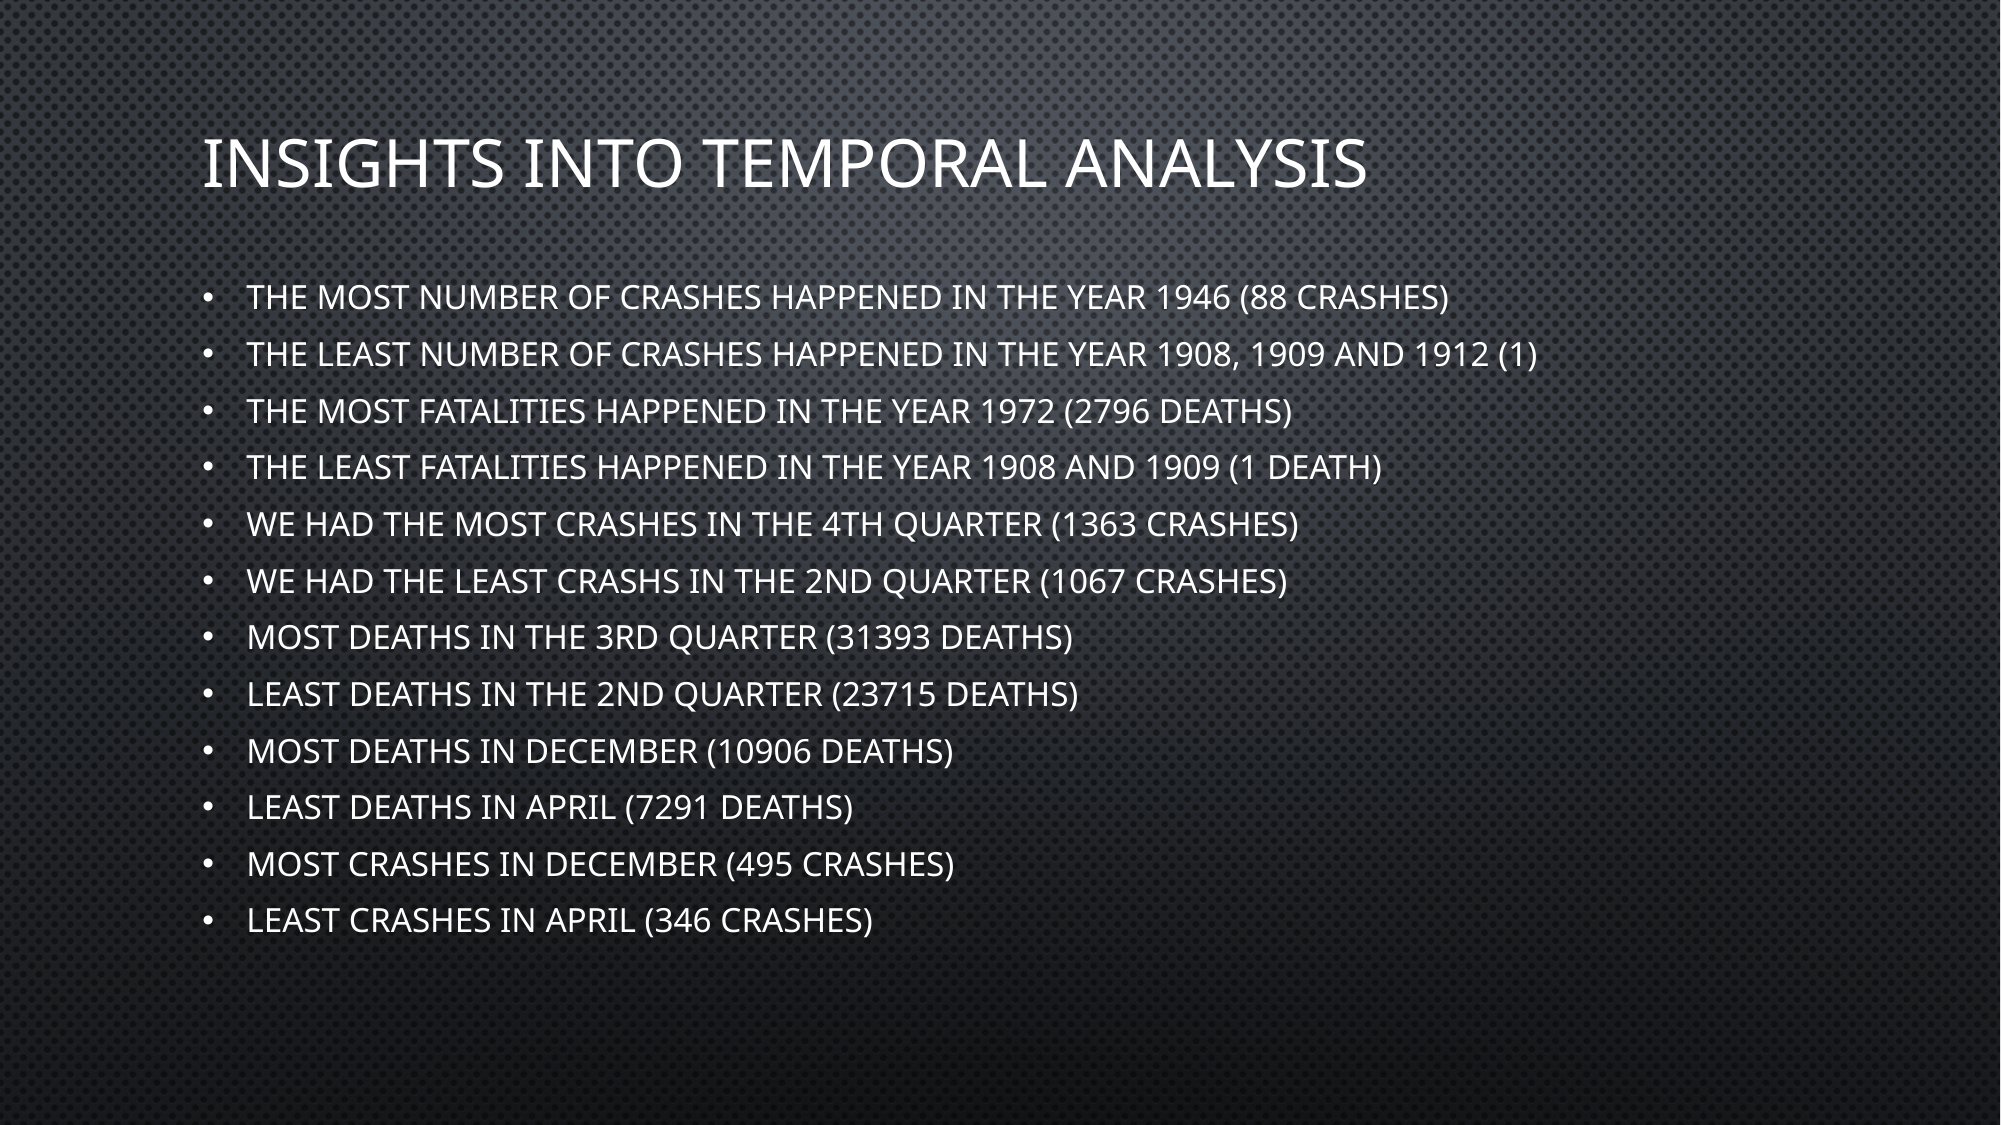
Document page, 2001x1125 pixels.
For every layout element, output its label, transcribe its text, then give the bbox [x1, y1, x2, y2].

title INSIGHTS into temporal analysis [187, 99, 1813, 209]
list The most number of crashes happened in the year 1946 (88 crashes) The least number of crashes happened in the year 1908, 1909 and 1912 (1) The most fatalities happened in the year 1972 (2796 deaths) The least fatalities happened in the year 1908 and 1909 (1 death) We had the most crashes in the 4th quarter (1363 crashes) We had the least crashs in the 2nd quarter (1067 crashes) Most deaths in the 3rd quarter (31393 deaths) Least deaths in the 2nd quarter (23715 deaths) Most deaths in December (10906 deaths) Least deaths in April (7291 deaths) Most crashes in December (495 crashes) Least crashes in April (346 crashes) [187, 209, 1813, 950]
